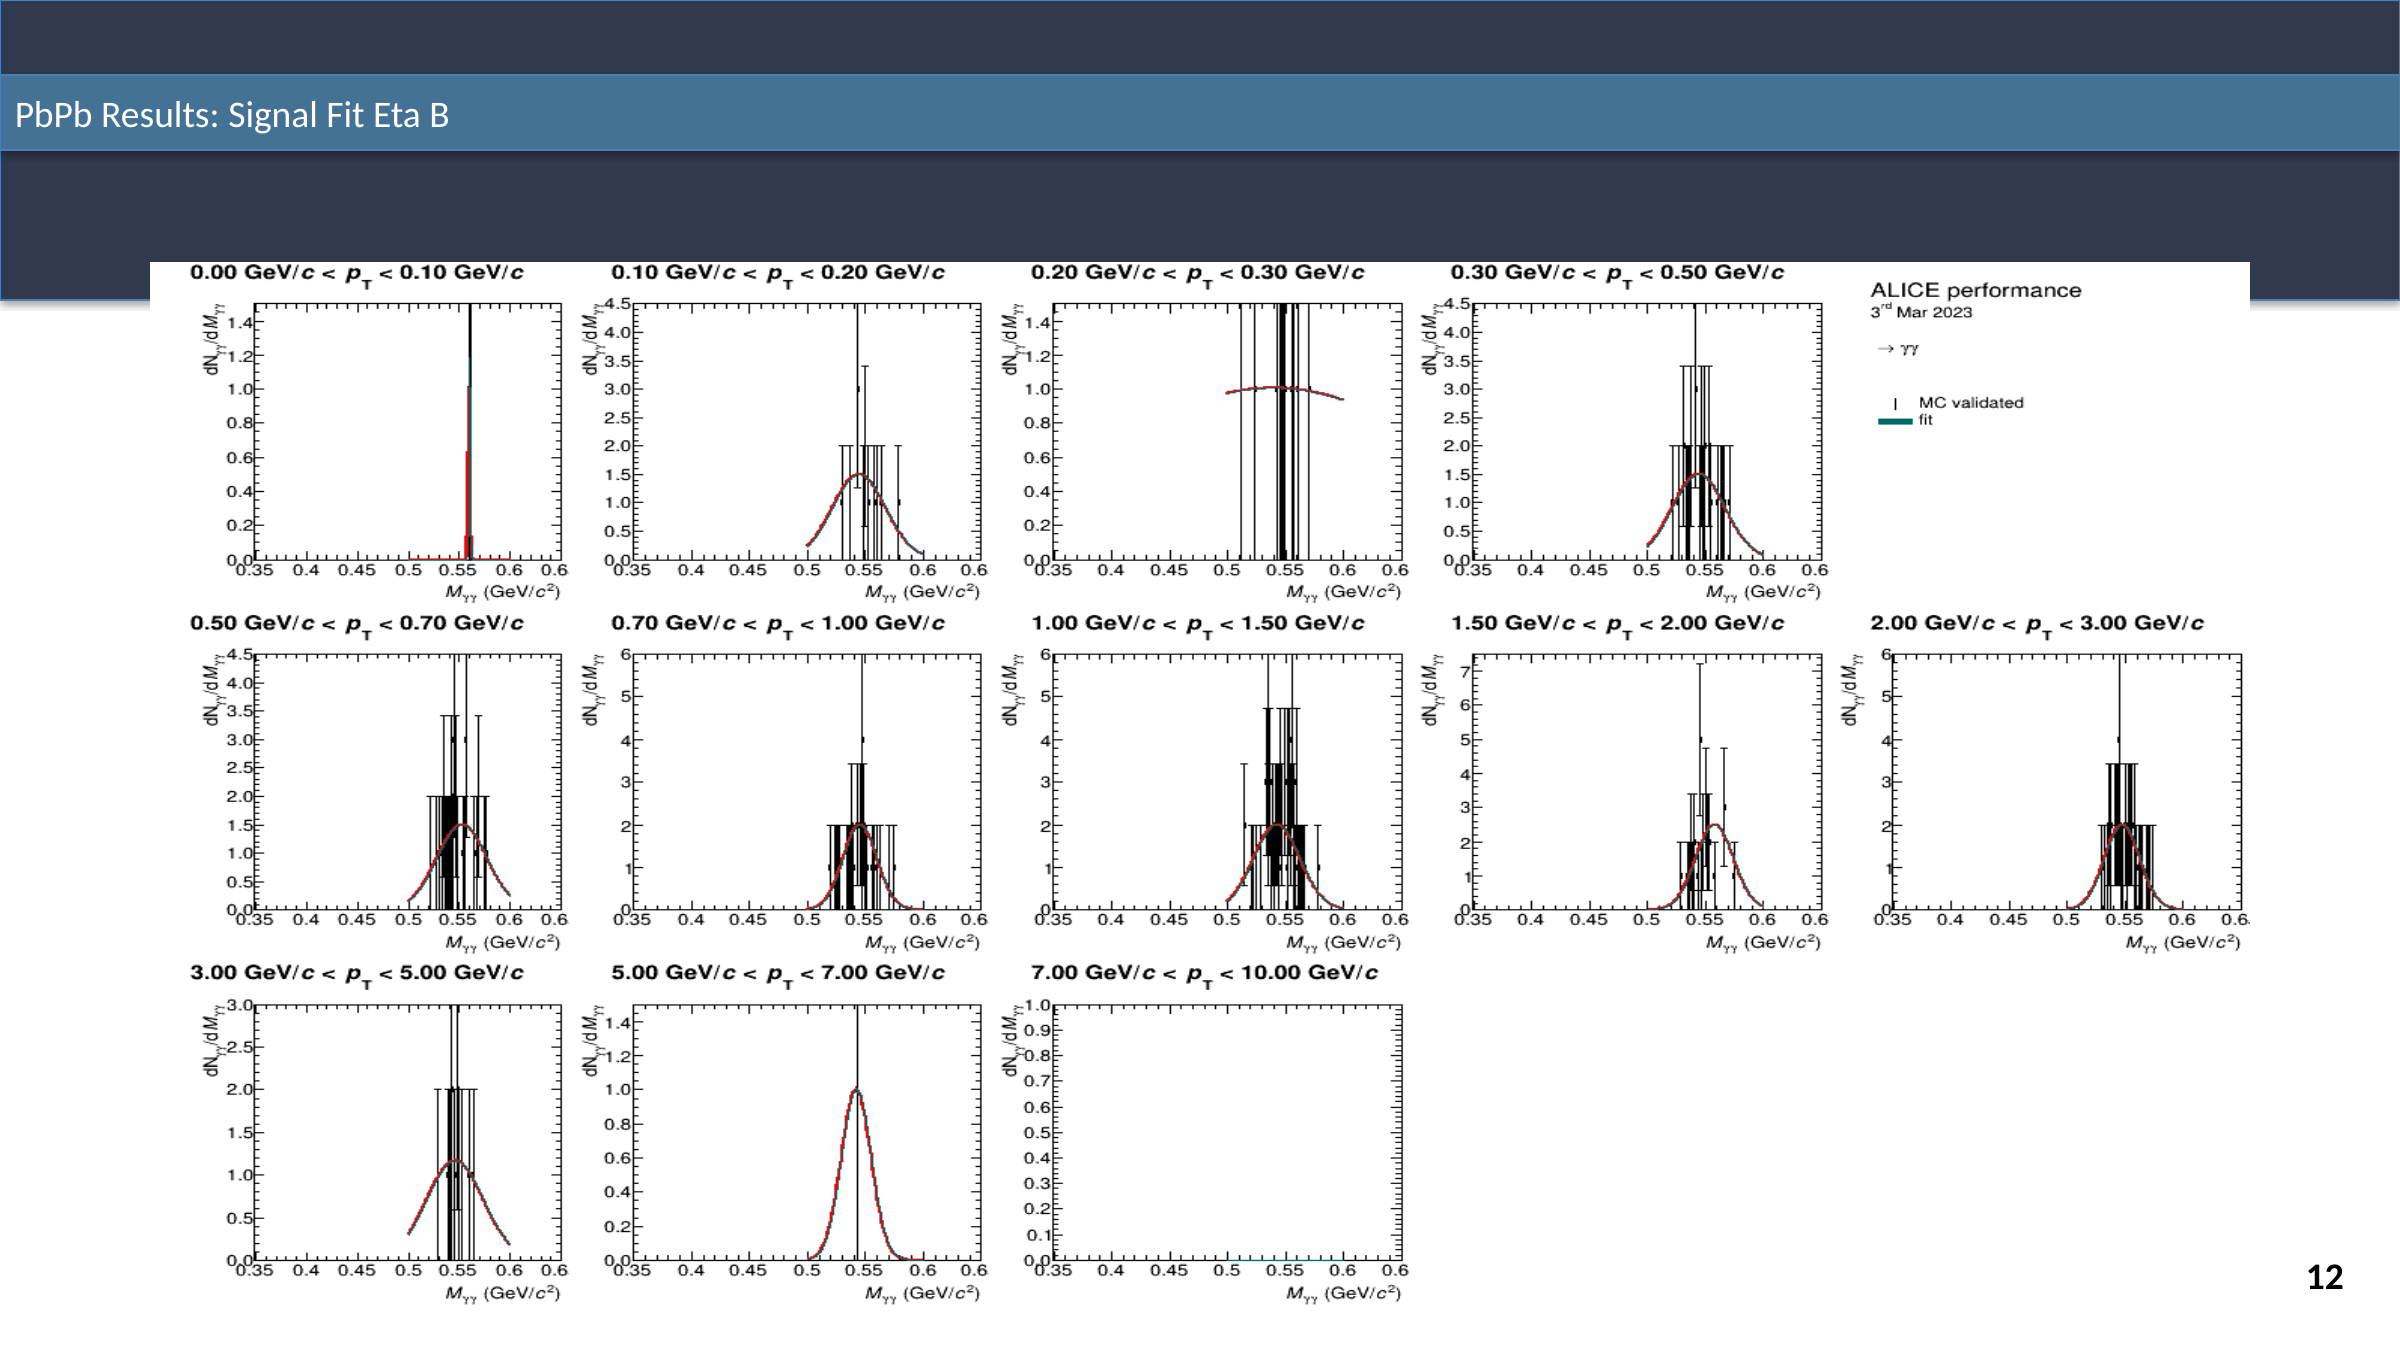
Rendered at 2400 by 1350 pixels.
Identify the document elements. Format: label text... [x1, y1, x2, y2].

text_box [0, 0, 2400, 74]
text_box [0, 161, 2400, 301]
text_box PbPb Results: Signal Fit Eta B [0, 74, 2400, 151]
picture [149, 262, 2251, 1313]
text_box 12 [2291, 1199, 2359, 1305]
